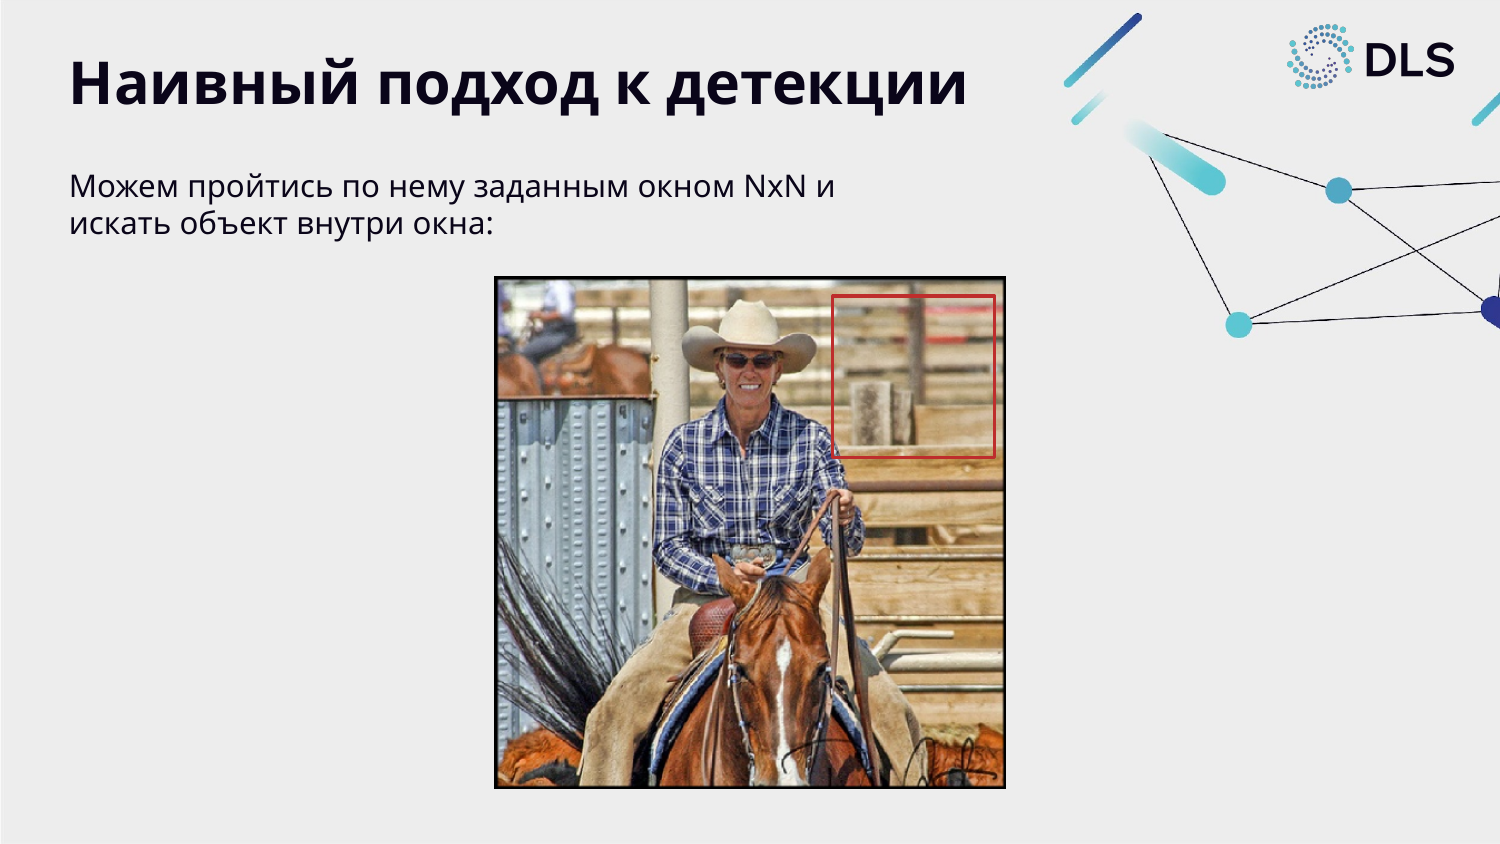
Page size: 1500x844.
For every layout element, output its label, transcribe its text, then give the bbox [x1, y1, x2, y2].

title Наивный подход к детекции [57, 24, 1092, 147]
list Можем пройтись по нему заданным окном NxN и искать объект внутри окна: [57, 160, 916, 647]
picture [0, 0, 1500, 844]
